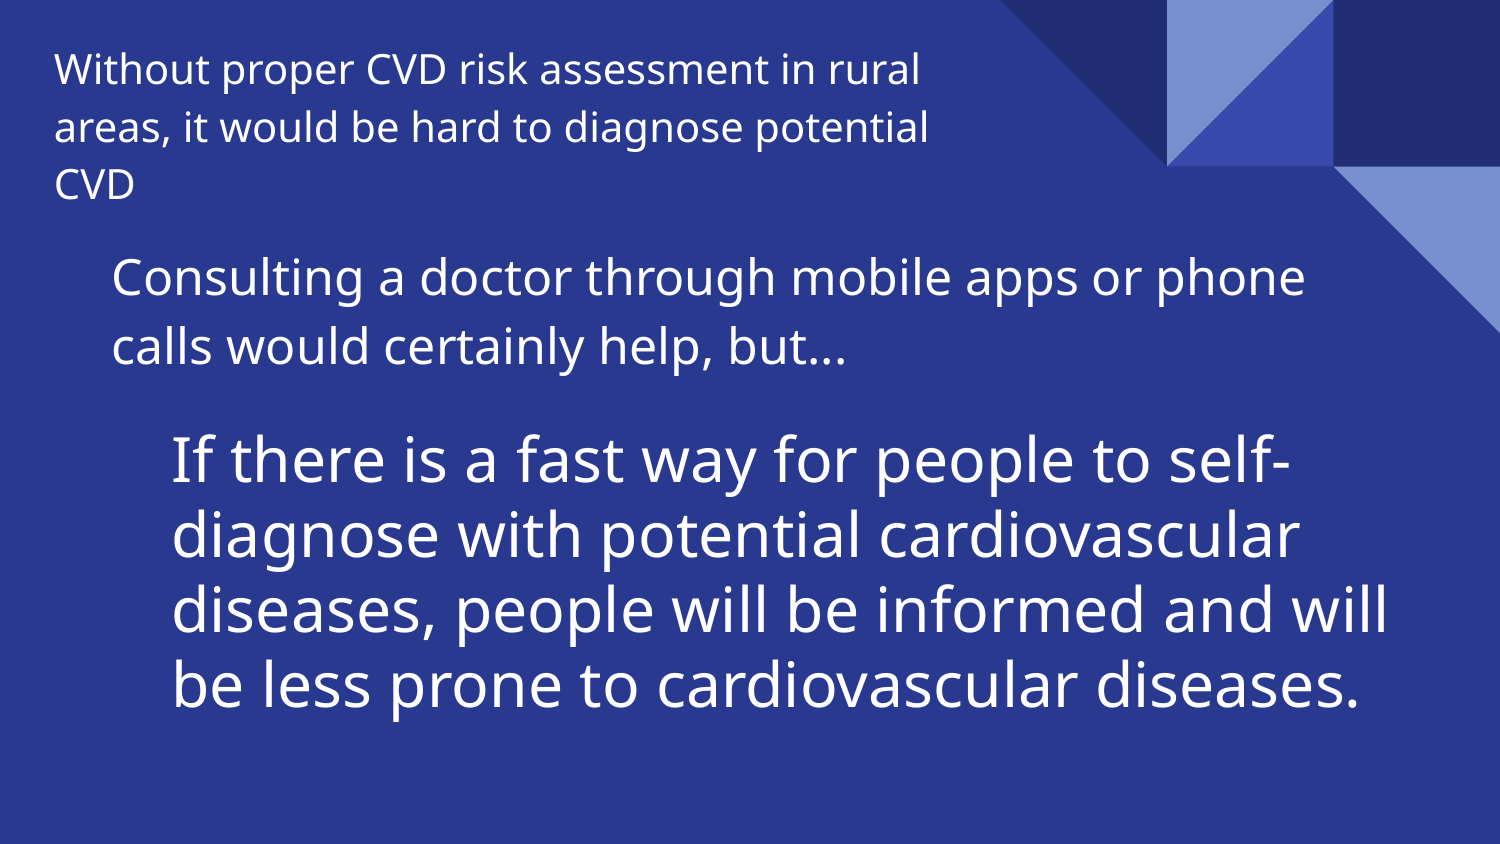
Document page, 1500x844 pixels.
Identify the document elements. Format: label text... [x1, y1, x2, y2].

title If there is a fast way for people to self-diagnose with potential cardiovascular diseases, people will be informed and will be less prone to cardiovascular diseases. [156, 490, 1464, 650]
title Without proper CVD risk assessment in rural areas, it would be hard to diagnose potential CVD [38, 53, 999, 191]
title Consulting a doctor through mobile apps or phone calls would certainly help, but... [96, 236, 1336, 375]
